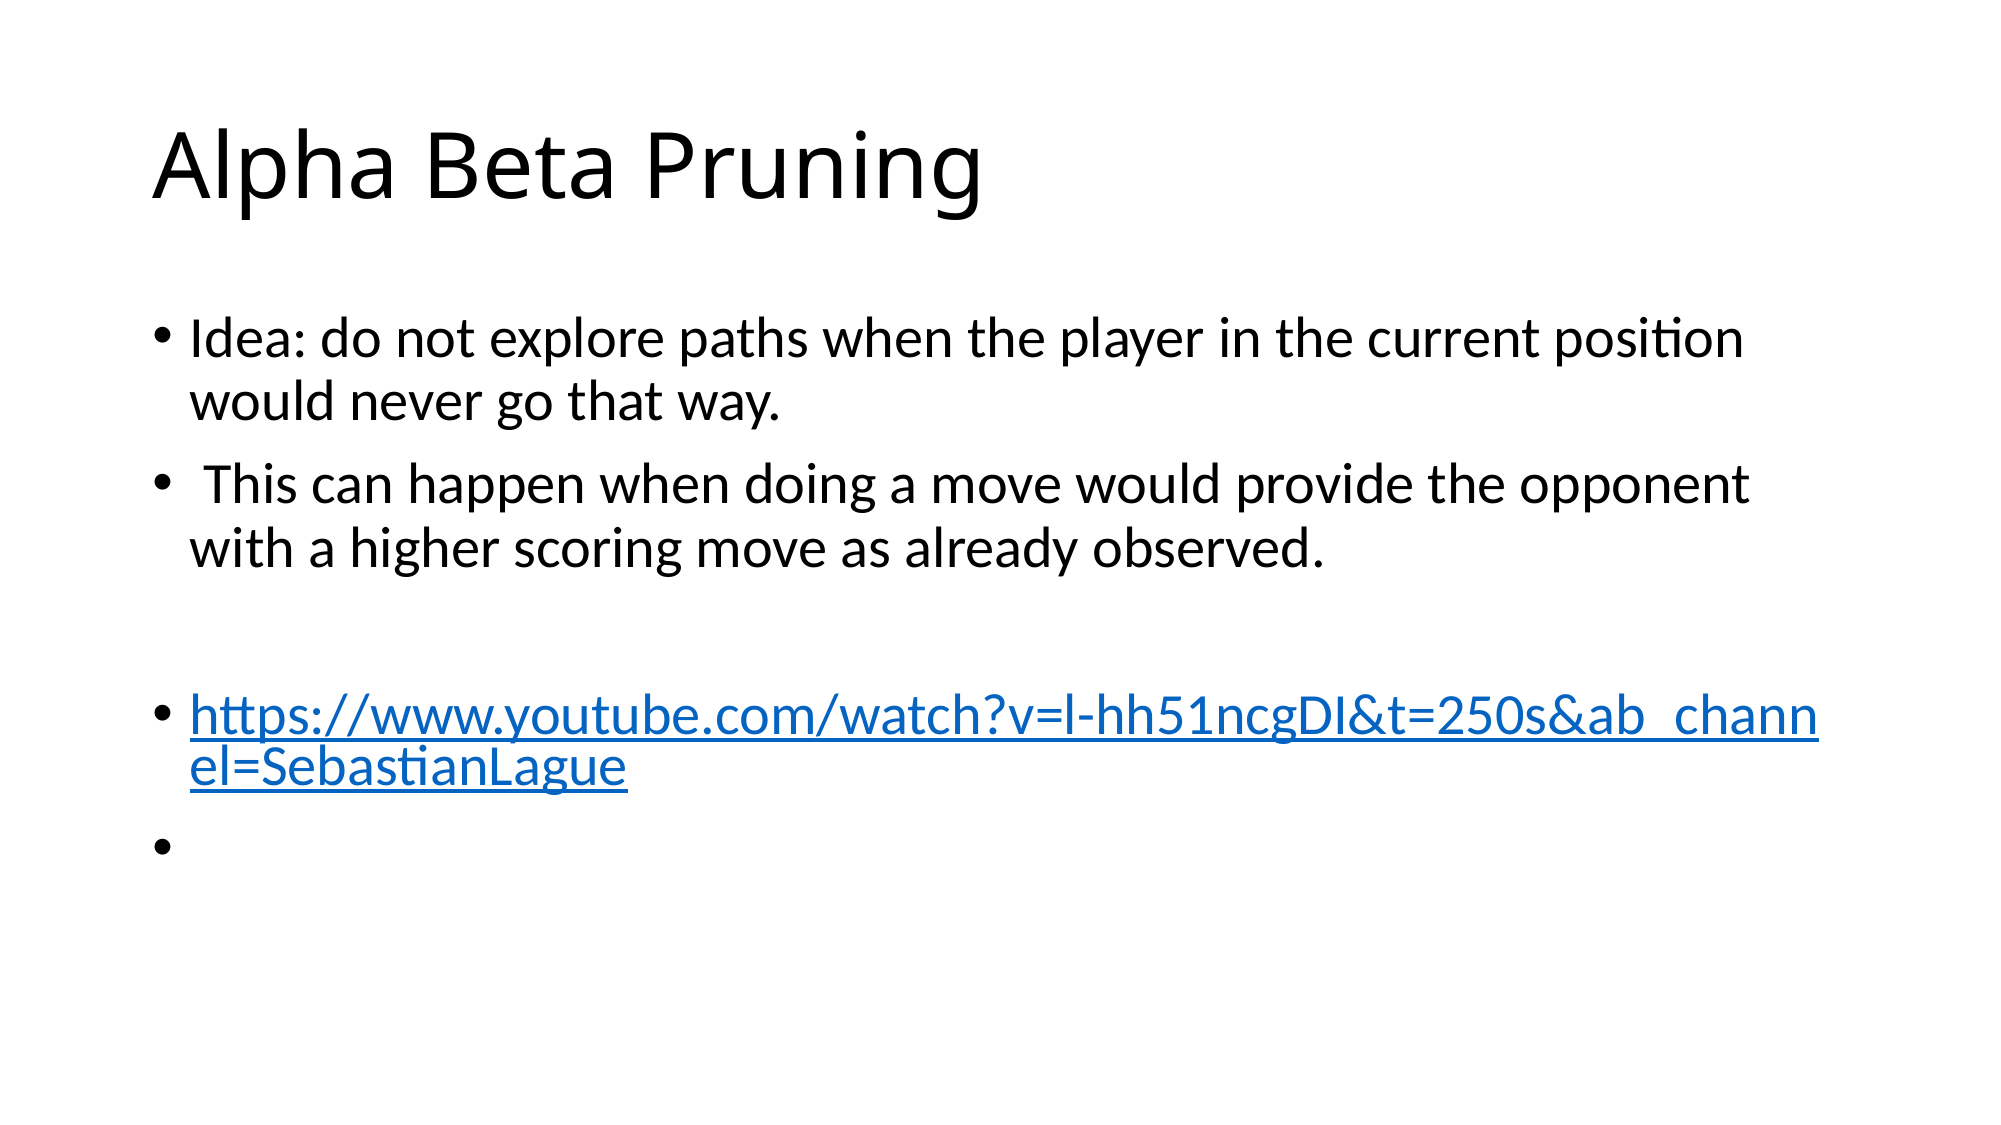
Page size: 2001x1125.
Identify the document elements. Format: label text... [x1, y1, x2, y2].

title Alpha Beta Pruning [137, 59, 1863, 278]
list Idea: do not explore paths when the player in the current position would never go that way. This can happen when doing a move would provide the opponent with a higher scoring move as already observed. https://www.youtube.com/watch?v=l-hh51ncgDI&t=250s&ab_channel=SebastianLague [137, 299, 1863, 1014]
